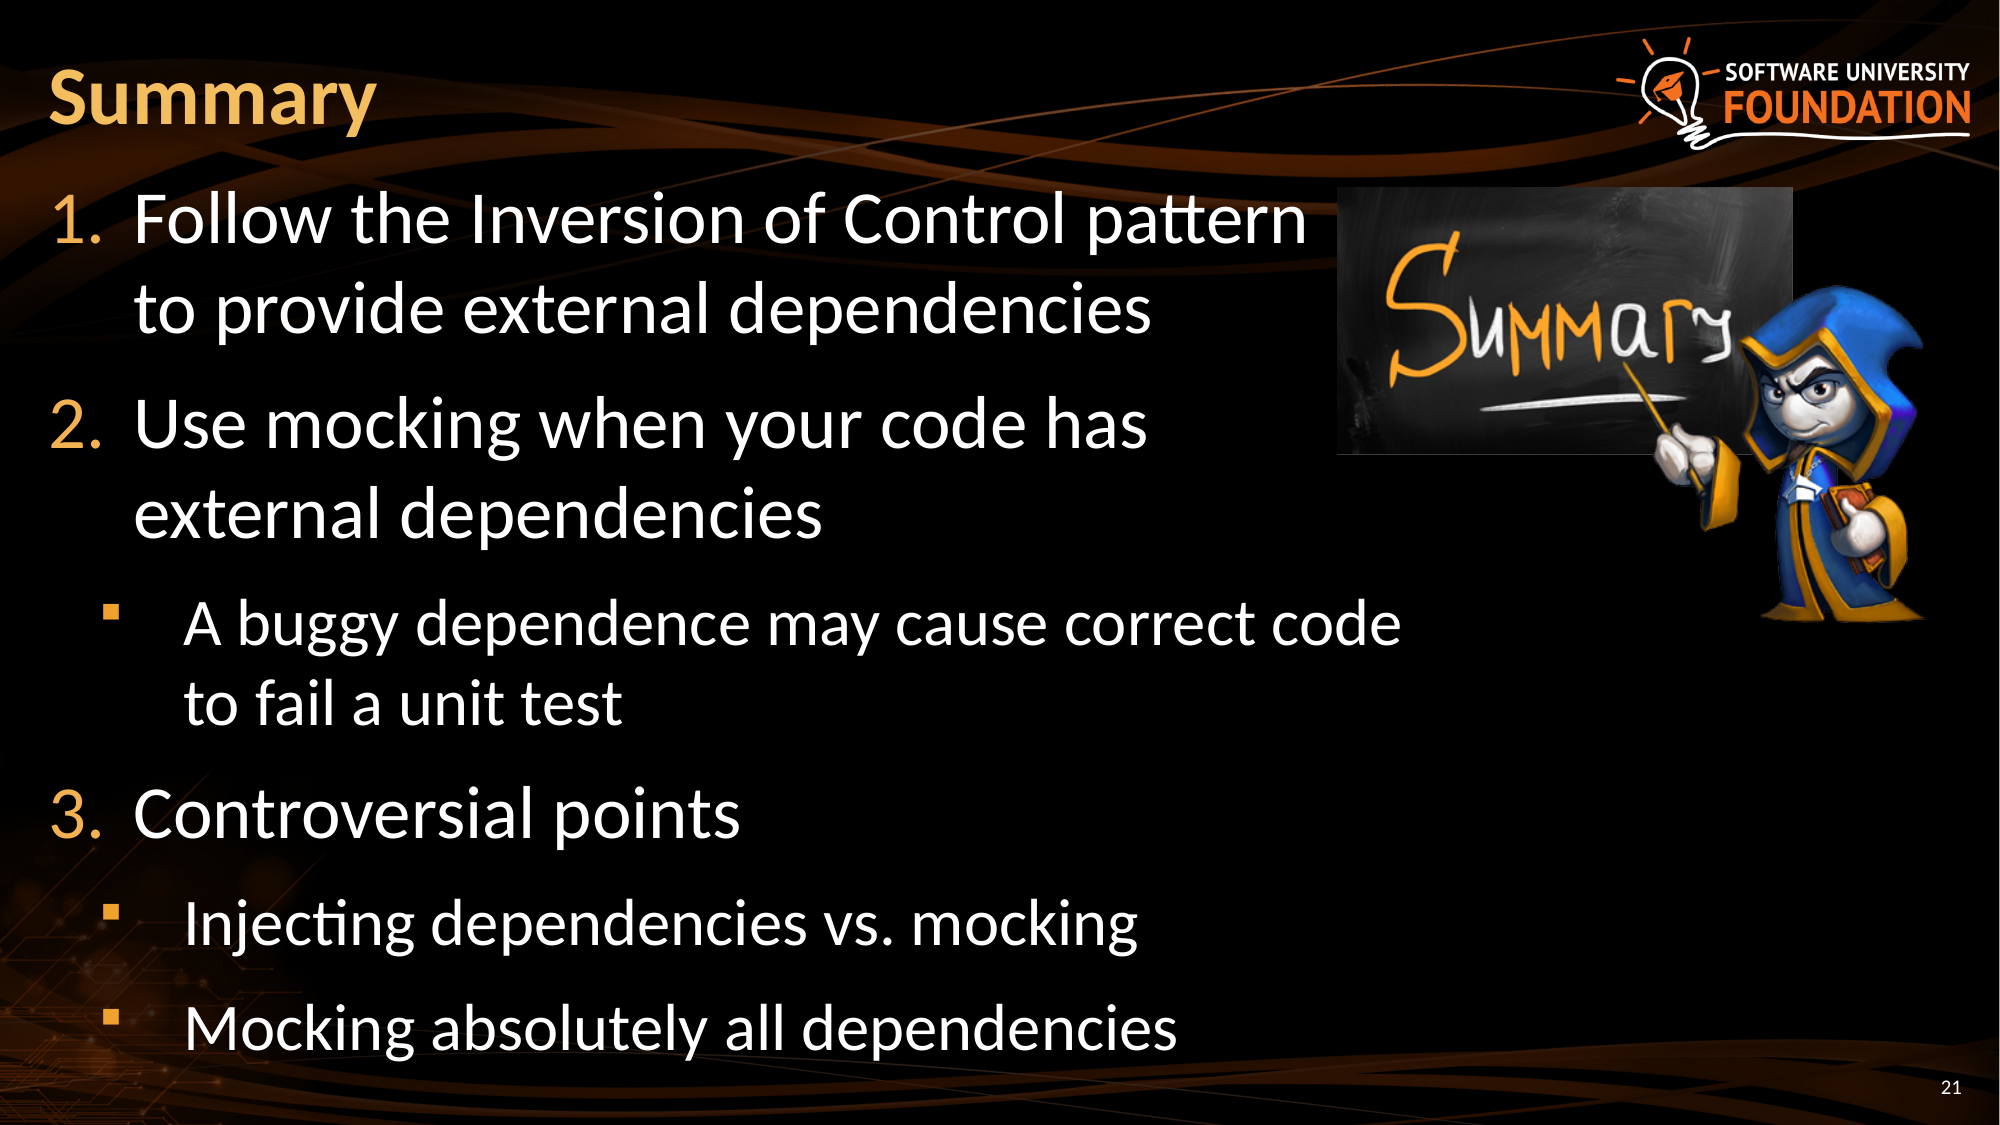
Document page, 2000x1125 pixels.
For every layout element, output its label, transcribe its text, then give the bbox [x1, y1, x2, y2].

title Summary [30, 6, 1602, 189]
picture [0, 0, 2000, 1125]
list Follow the Inversion of Control pattern to provide external dependencies Use mocking when your code has external dependencies A buggy dependence may cause correct code to fail a unit test Controversial points Injecting dependencies vs. mocking Mocking absolutely all dependencies [31, 162, 1968, 1077]
slide_number 21 [1897, 1077, 1968, 1103]
